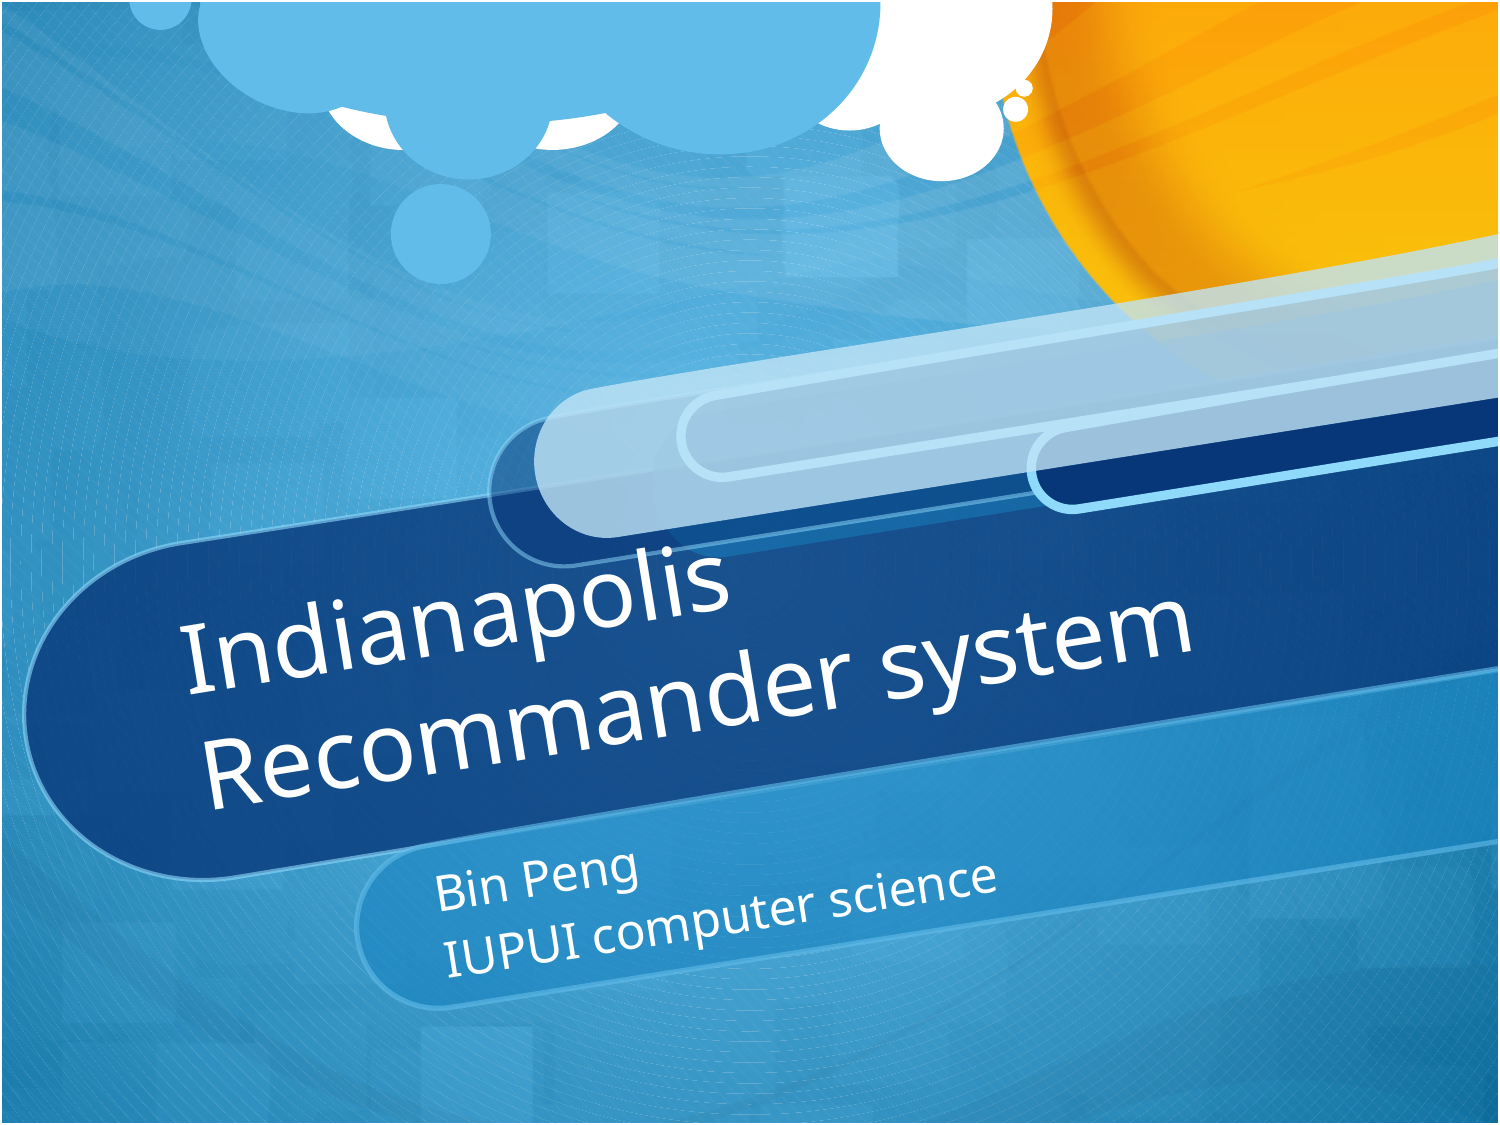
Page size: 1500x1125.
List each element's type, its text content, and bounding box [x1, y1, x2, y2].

title Indianapolis Recommander system [154, 387, 1420, 849]
subtitle Bin Peng IUPUI computer science [413, 690, 1474, 1003]
picture [2, 2, 1498, 1123]
picture [360, 673, 1498, 1005]
